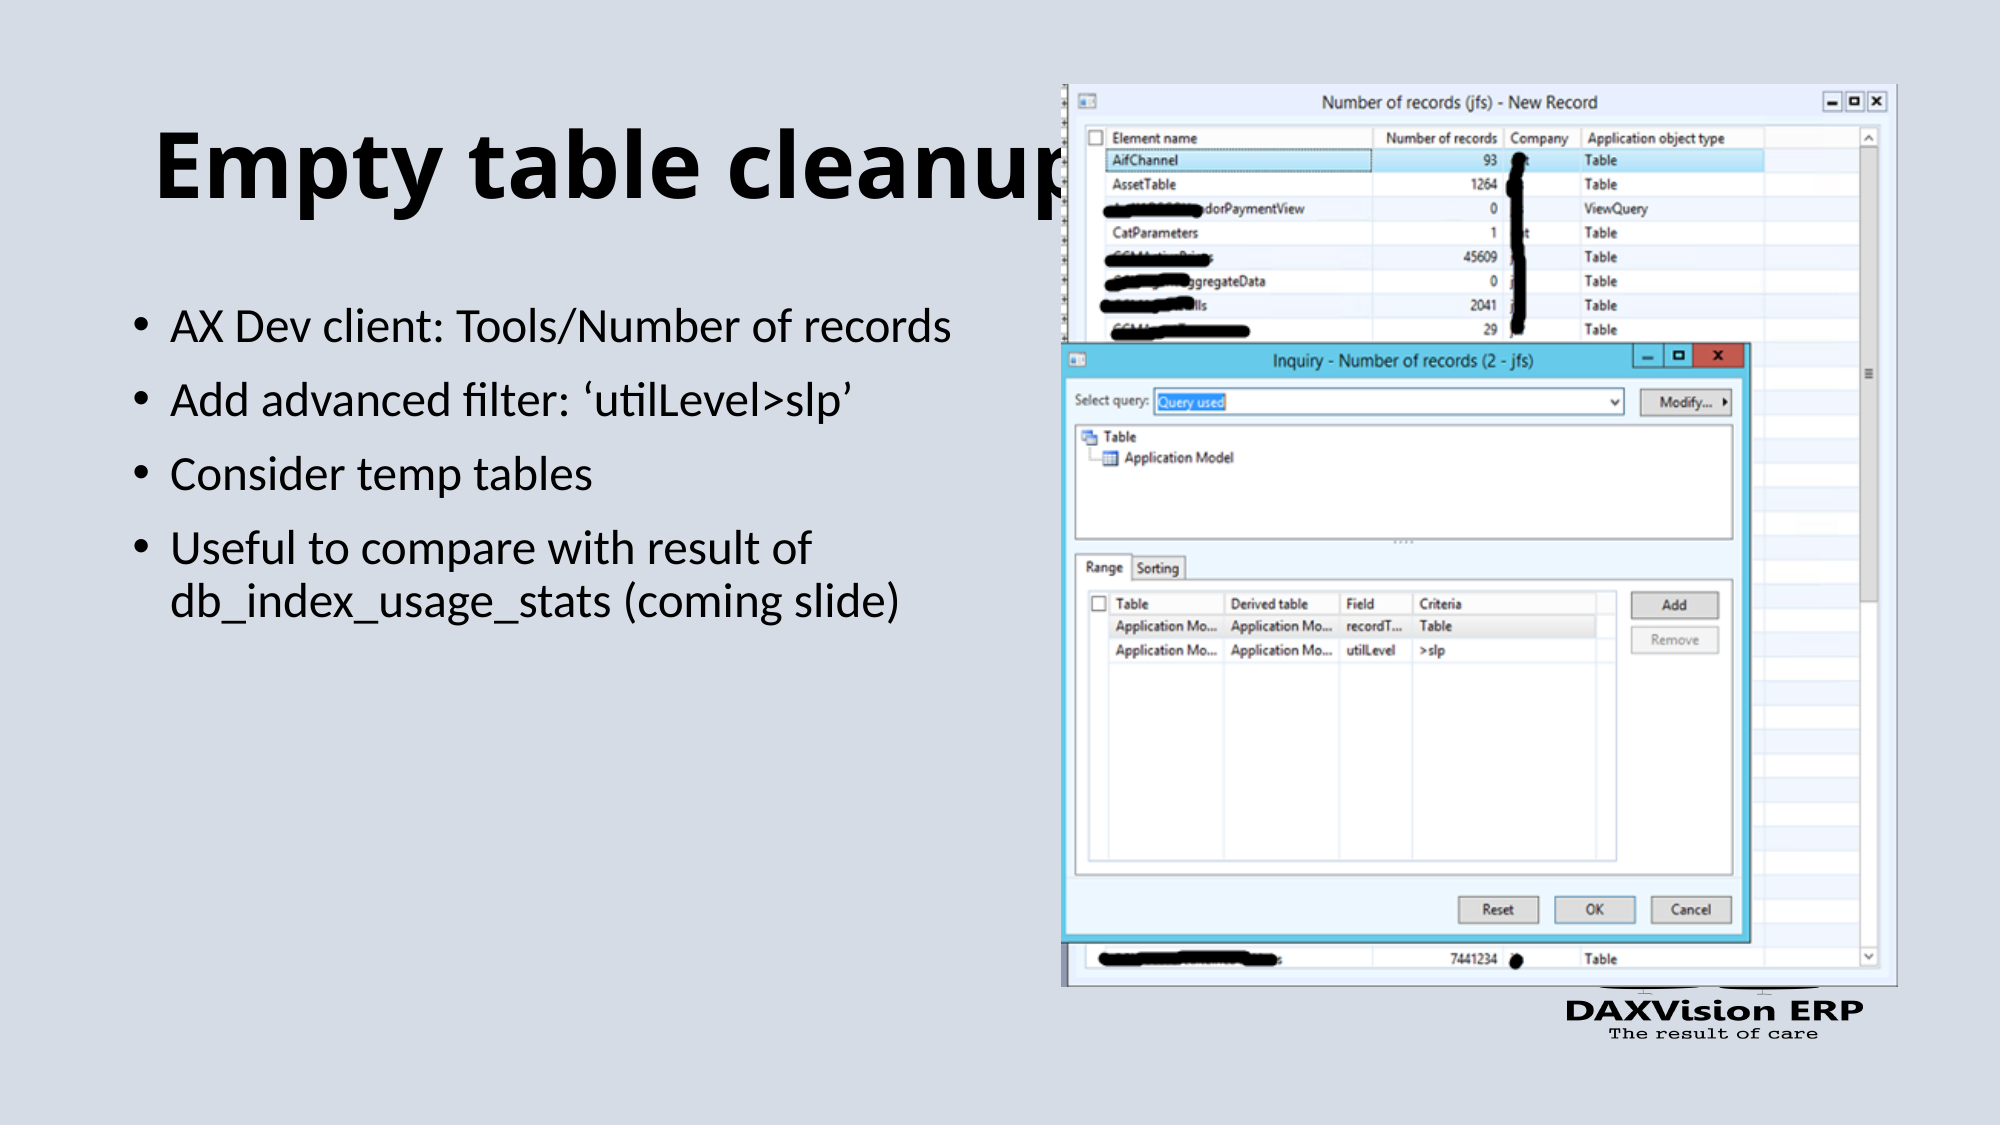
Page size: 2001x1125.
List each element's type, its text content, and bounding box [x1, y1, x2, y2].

picture [1061, 84, 1898, 1103]
title Empty table cleanup [137, 59, 1863, 278]
list AX Dev client: Tools/Number of records Add advanced filter: ‘utilLevel>slp’ Consider temp tables Useful to compare with result of db_index_usage_stats (coming slide) [117, 292, 1037, 713]
